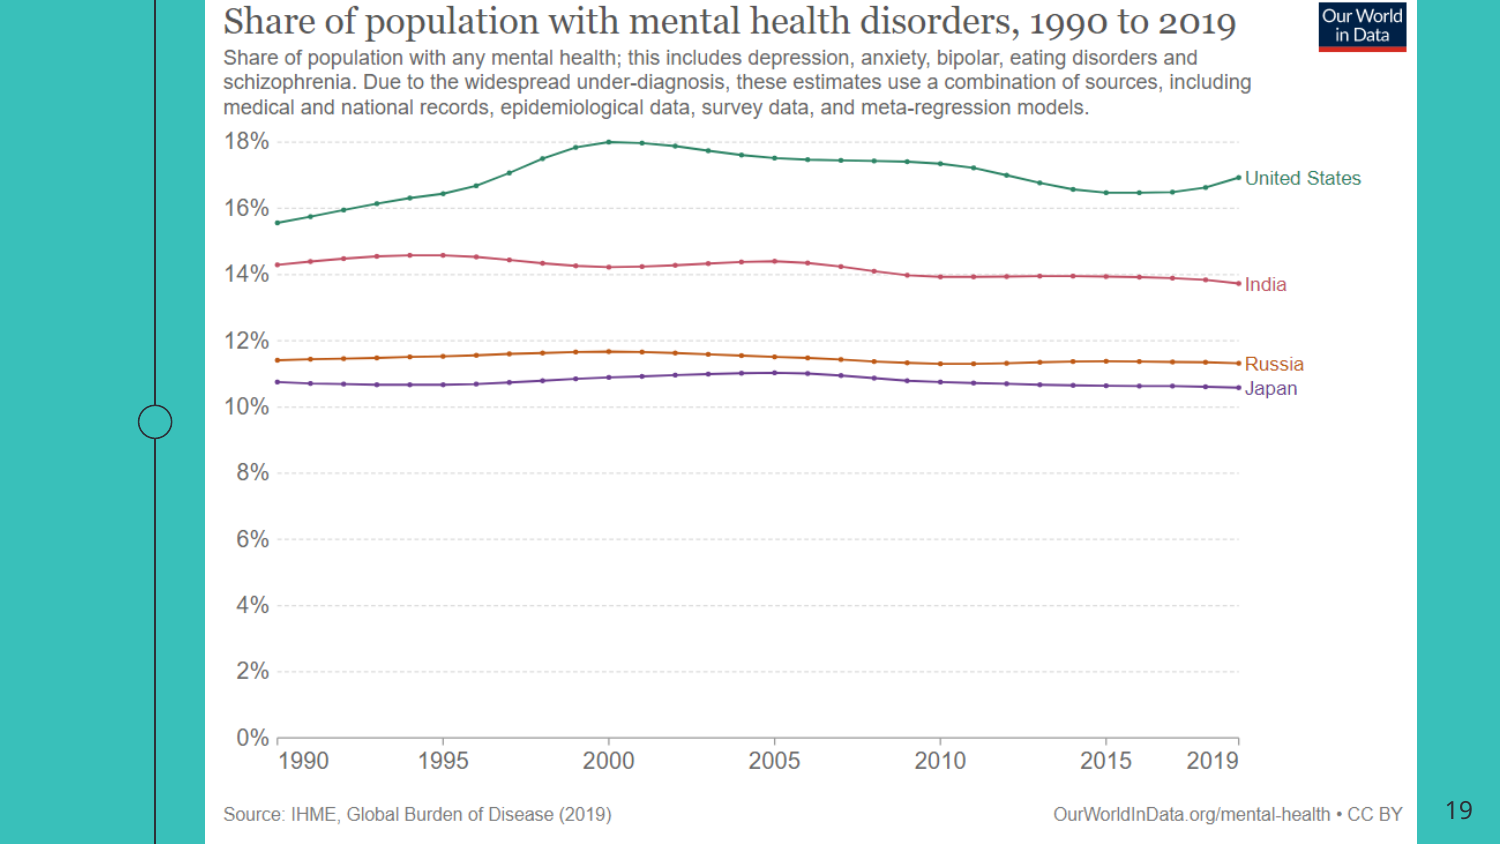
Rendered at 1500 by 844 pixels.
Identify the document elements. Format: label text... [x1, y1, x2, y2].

picture [205, 0, 1417, 844]
slide_number 19 [1421, 779, 1489, 832]
